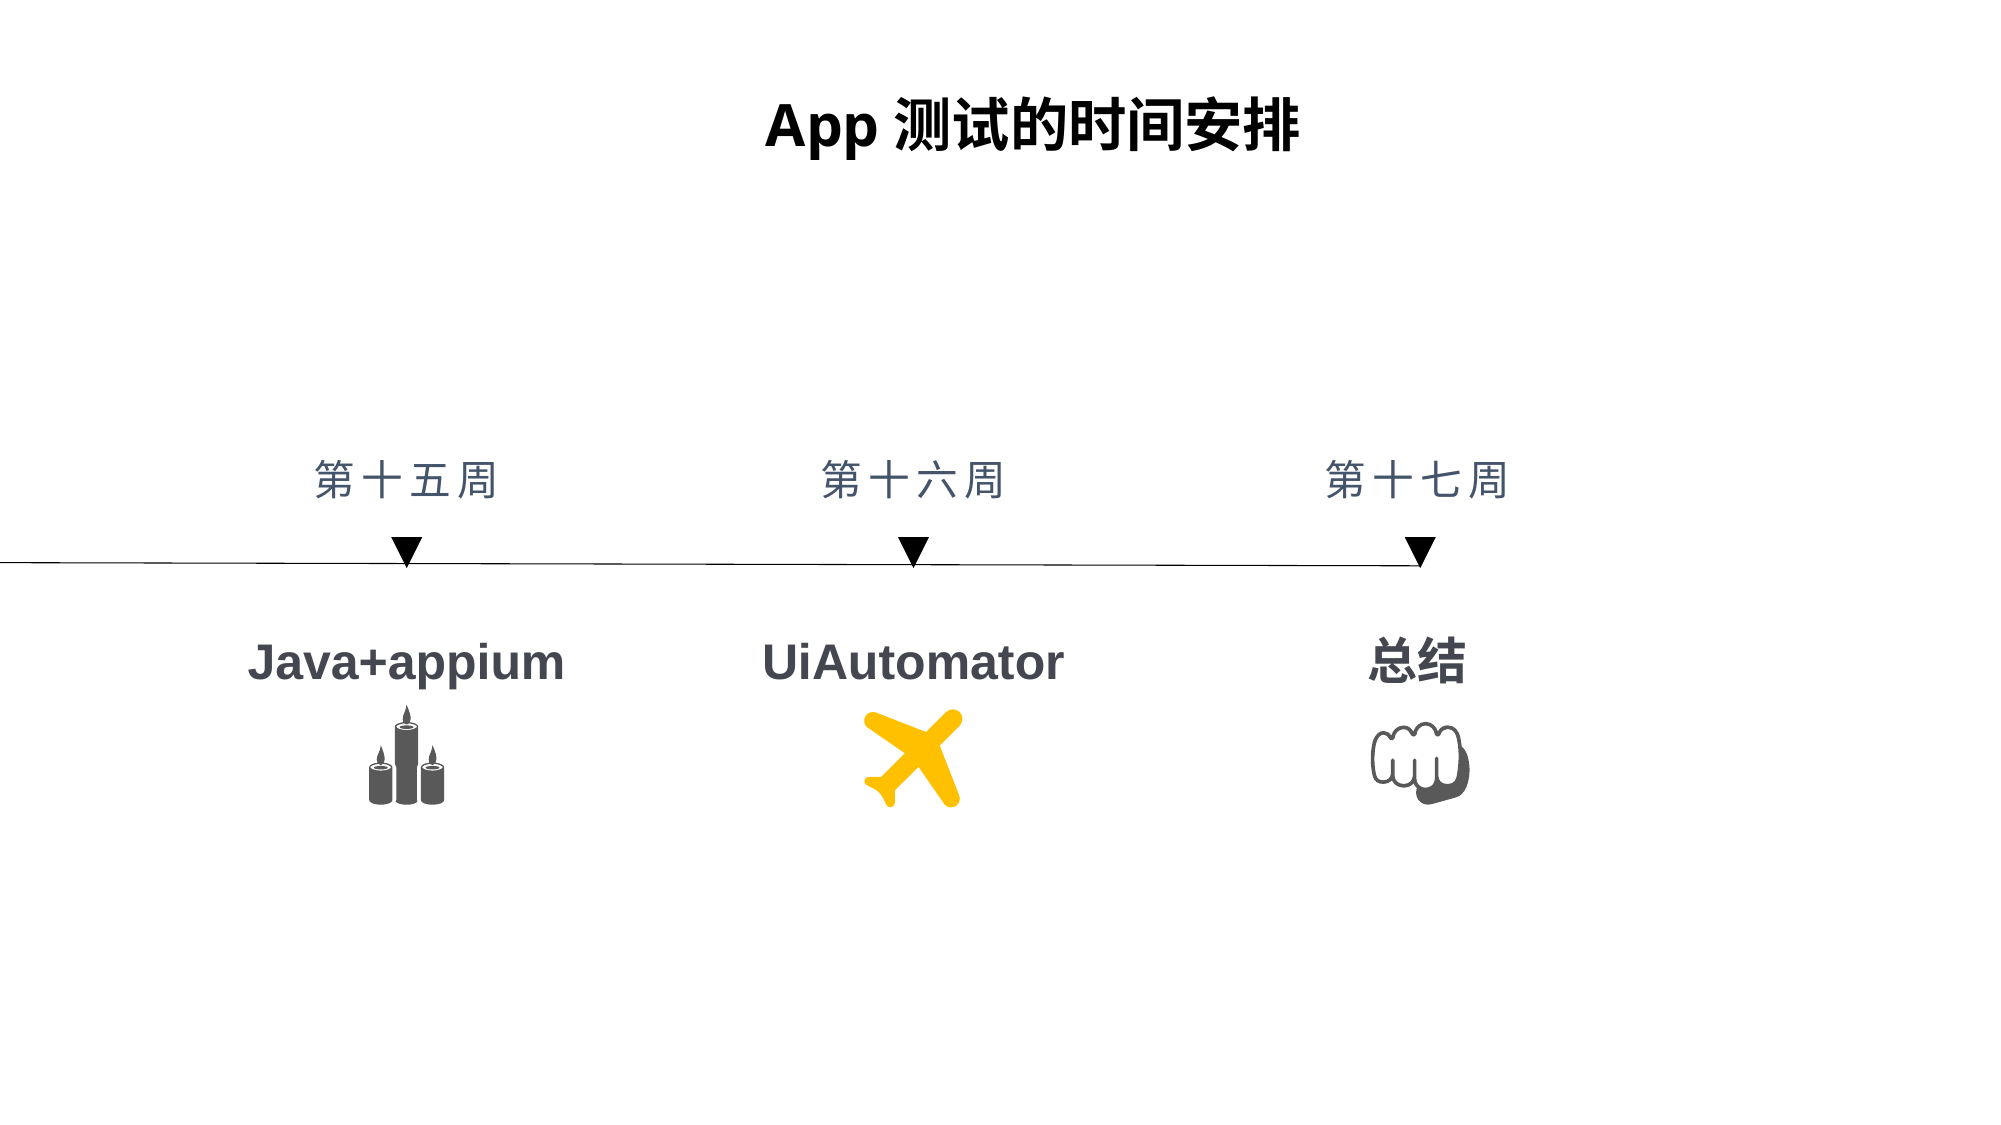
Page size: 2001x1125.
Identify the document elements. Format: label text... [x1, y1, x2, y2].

text_box 第十六周 [805, 446, 1022, 512]
text_box 总结 [1358, 614, 1476, 698]
text_box 第十七周 [1309, 446, 1526, 512]
text_box [1370, 721, 1470, 805]
text_box [1404, 537, 1436, 569]
text_box 第十五周 [298, 446, 515, 512]
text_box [0, 562, 1421, 566]
text_box UiAutomator [753, 614, 1074, 698]
text_box [864, 709, 963, 808]
text_box [897, 537, 929, 562]
text_box [391, 537, 423, 562]
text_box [237, 616, 576, 805]
